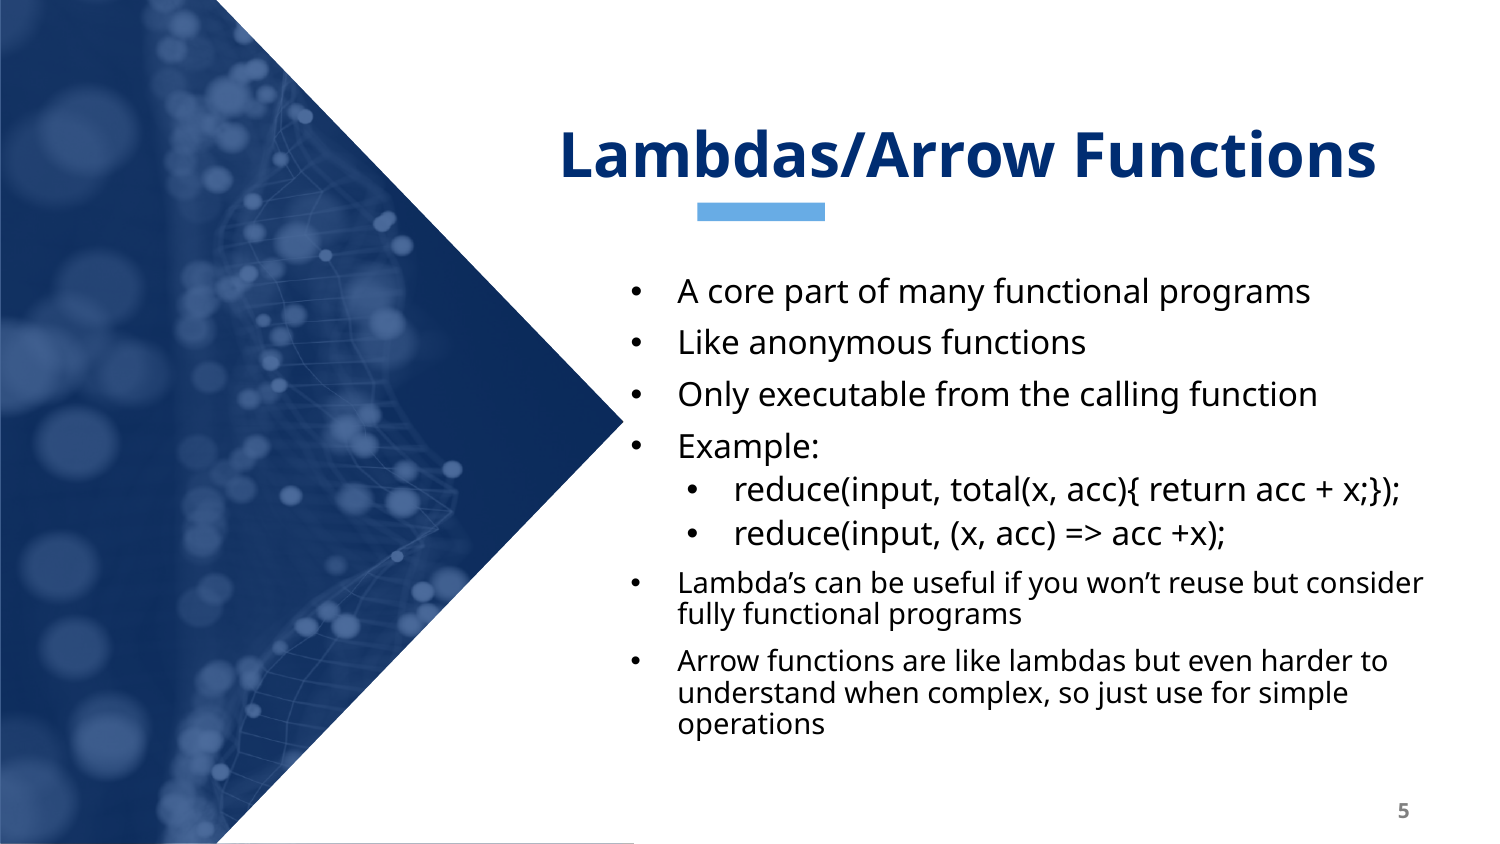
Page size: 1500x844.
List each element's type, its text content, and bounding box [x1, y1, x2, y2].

list A core part of many functional programs Like anonymous functions Only executable from the calling function Example: reduce(input, total(x, acc){ return acc + x;}); reduce(input, (x, acc) => acc +x); Lambda’s can be useful if you won’t reuse but consider fully functional programs Arrow functions are like lambdas but even harder to understand when complex, so just use for simple operations [615, 267, 1474, 728]
list Lambdas/Arrow Functions [543, 116, 1448, 201]
